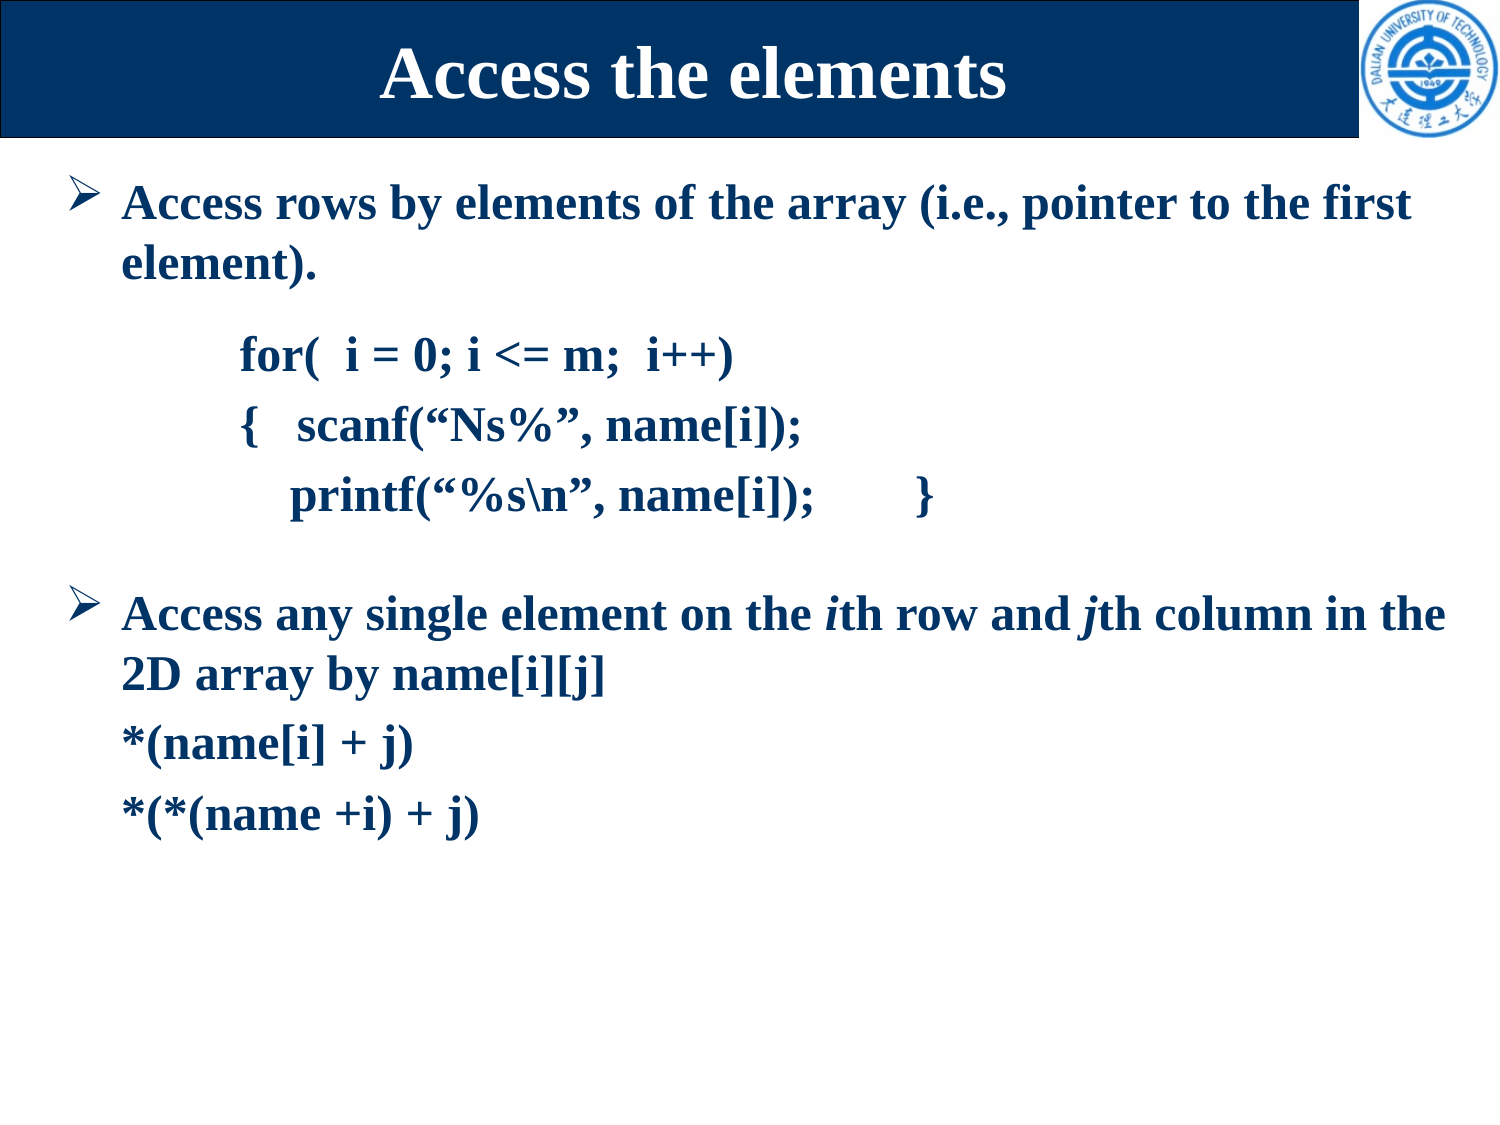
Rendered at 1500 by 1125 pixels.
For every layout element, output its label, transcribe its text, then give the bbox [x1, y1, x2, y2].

title Access the elements [37, 12, 1350, 125]
list Access rows by elements of the array (i.e., pointer to the first element). Access any single element on the ith row and jth column in the 2D array by name[i][j] *(name[i] + j) *(*(name +i) + j) [50, 162, 1463, 1088]
text_box for( i = 0; i <= m; i++) { scanf(“Ns%”, name[i]); printf(“%s\n”, name[i]); } [225, 313, 1300, 529]
picture [1359, 0, 1500, 138]
